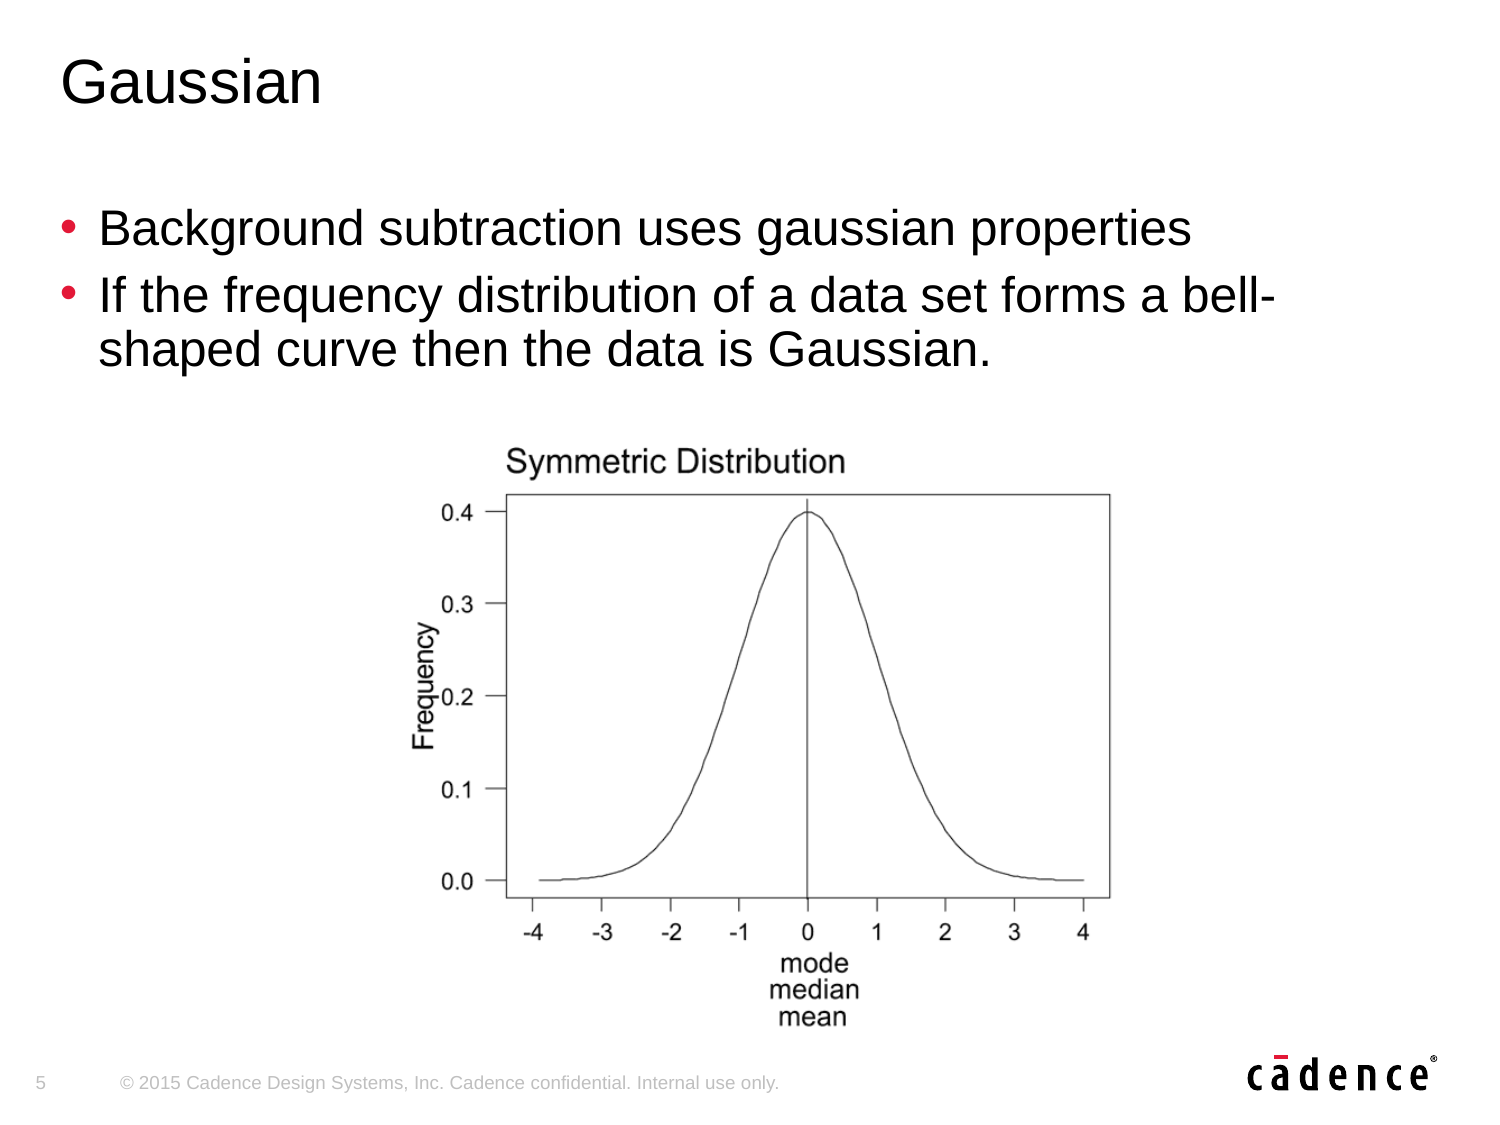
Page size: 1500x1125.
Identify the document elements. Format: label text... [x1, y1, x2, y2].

picture [394, 392, 1202, 1039]
list Background subtraction uses gaussian properties If the frequency distribution of a data set forms a bell-shaped curve then the data is Gaussian. [45, 195, 1455, 1035]
title Gaussian [45, 45, 1455, 195]
